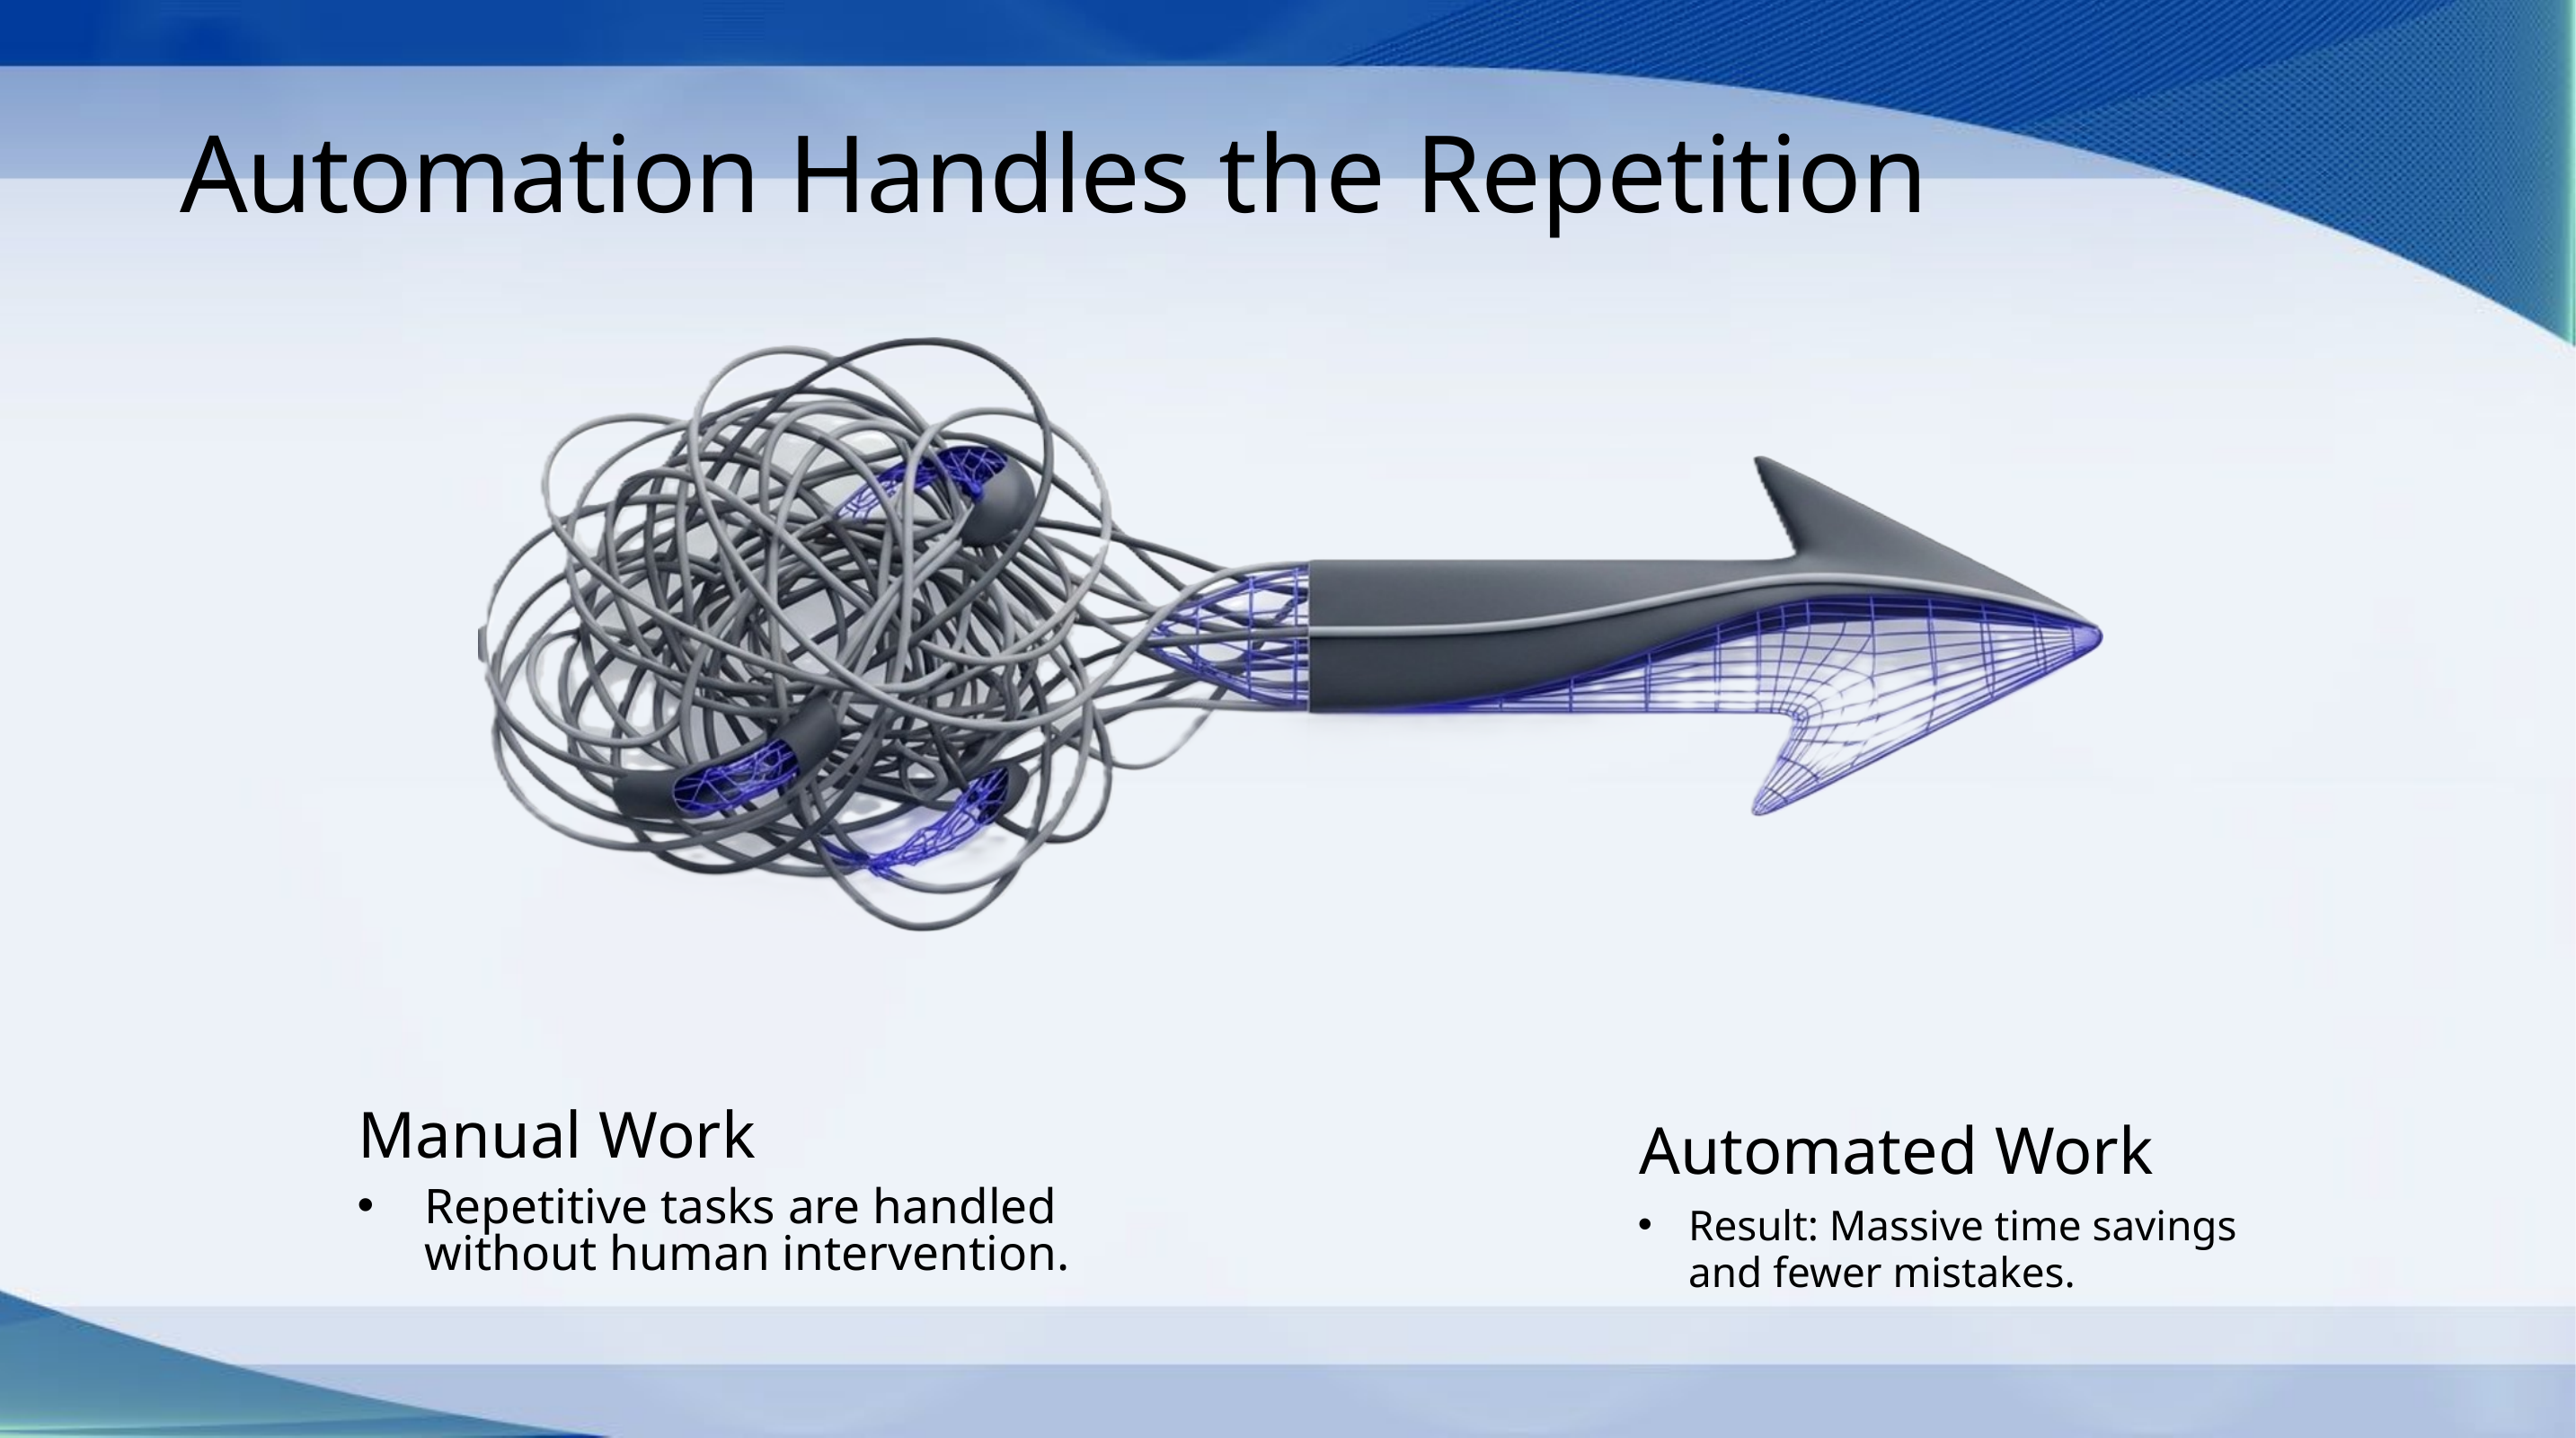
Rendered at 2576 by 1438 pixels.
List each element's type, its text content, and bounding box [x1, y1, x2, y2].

text_box Automated Work Result: Massive time savings and fewer mistakes. [1635, 1089, 2315, 1296]
title Automation Handles the Repetition [151, 0, 2200, 235]
picture [0, 0, 2576, 1438]
text_box Manual Work Repetitive tasks are handled without human intervention. [355, 1086, 1176, 1281]
